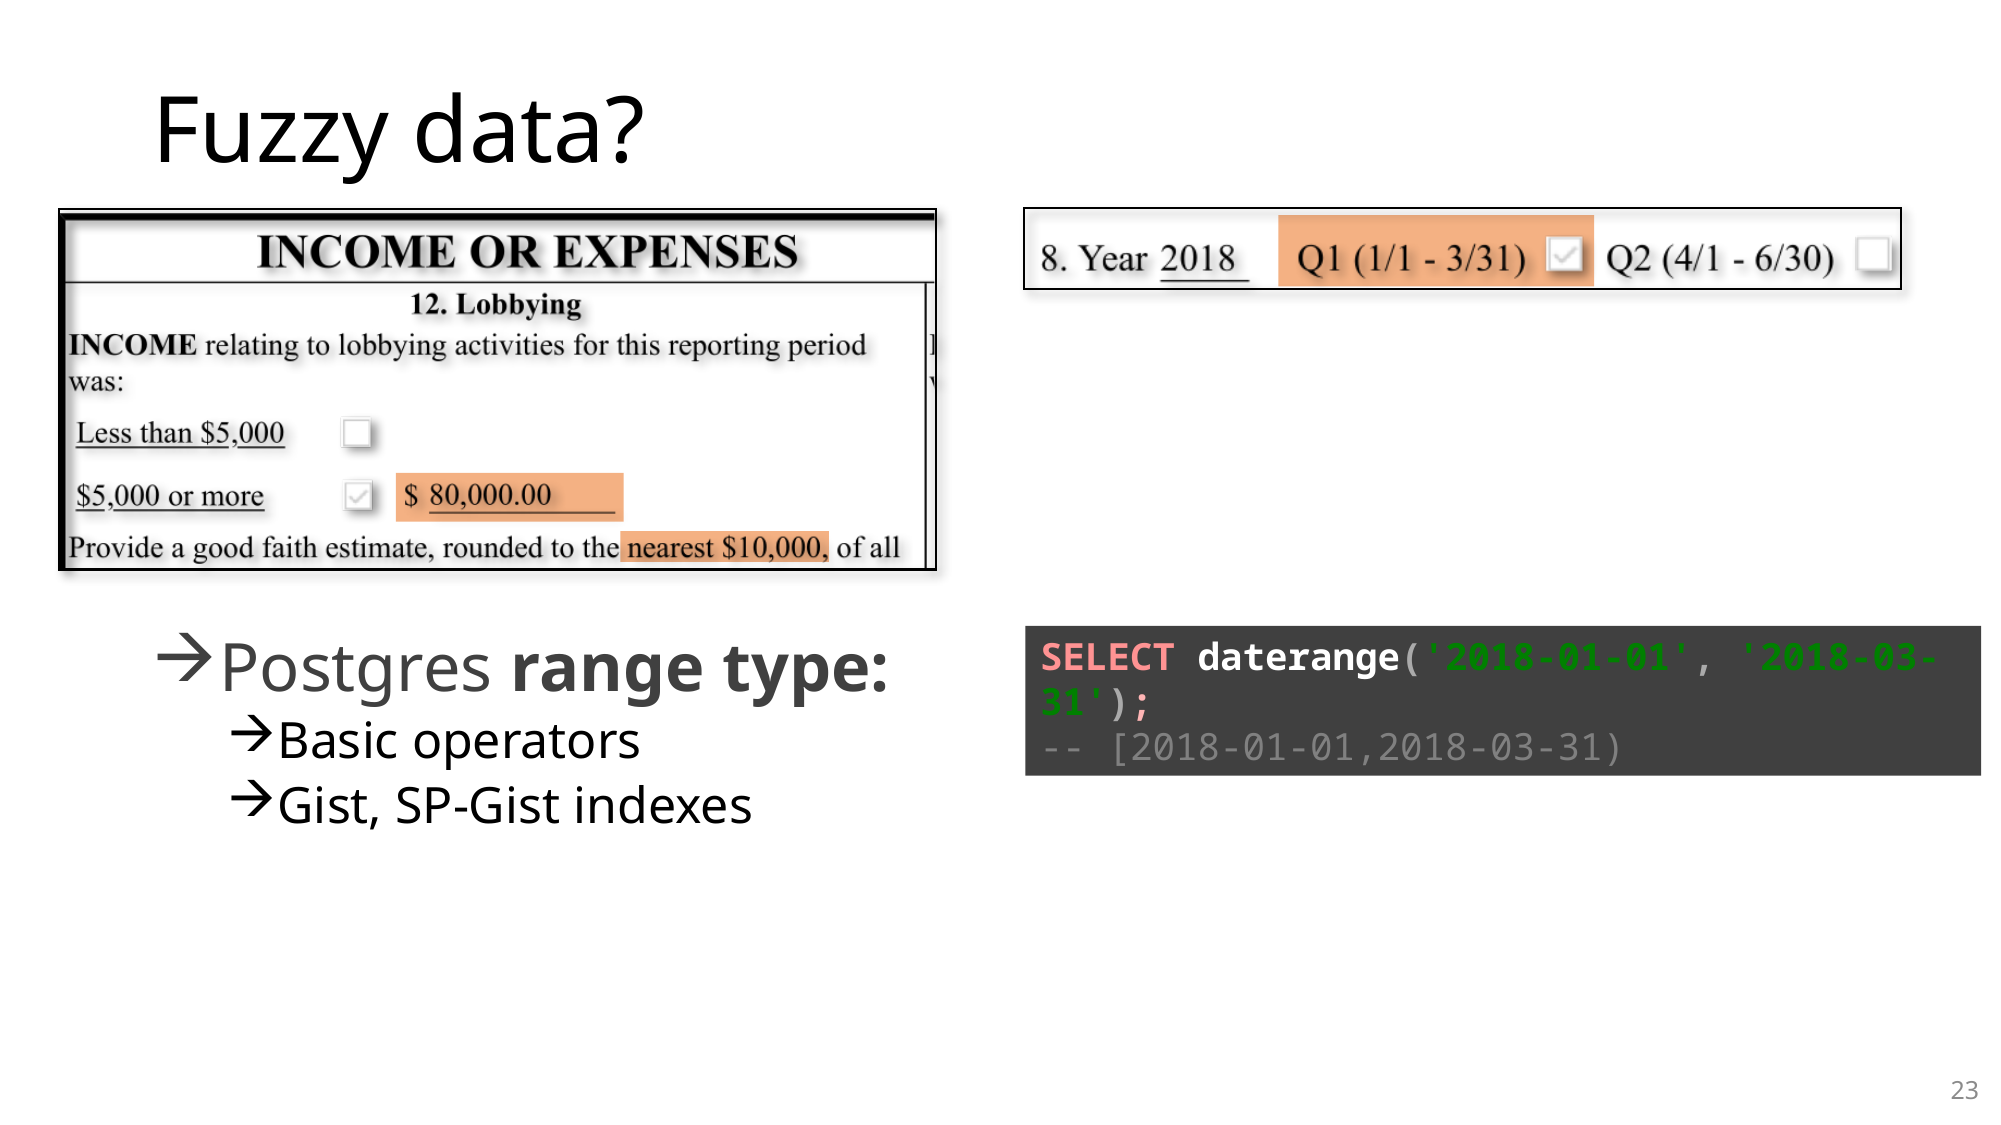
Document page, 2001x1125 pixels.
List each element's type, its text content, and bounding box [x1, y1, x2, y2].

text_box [1025, 209, 1900, 288]
title Fuzzy data? [137, 24, 1863, 242]
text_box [59, 209, 935, 569]
slide_number 23 [1655, 1061, 1994, 1122]
text_box SELECT daterange('2018-01-01', '2018-03-31'); -- [2018-01-01,2018-03-31) [1025, 625, 1982, 776]
list Postgres range type: Basic operators Gist, SP-Gist indexes [137, 626, 1863, 1014]
